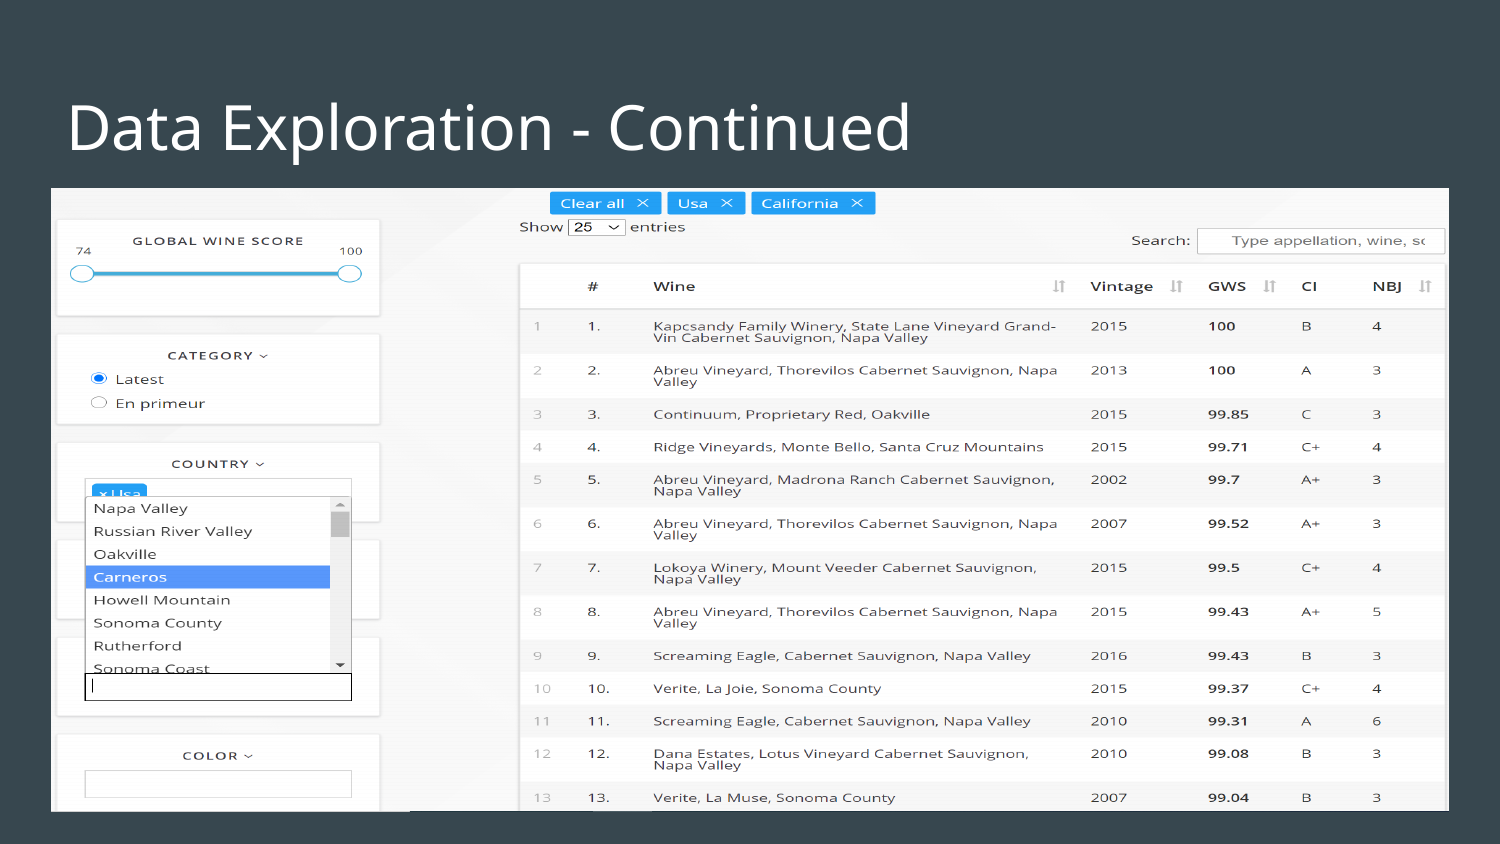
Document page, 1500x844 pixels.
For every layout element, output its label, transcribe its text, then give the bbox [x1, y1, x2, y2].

title Data Exploration - Continued [51, 72, 1449, 167]
picture [50, 188, 1450, 812]
